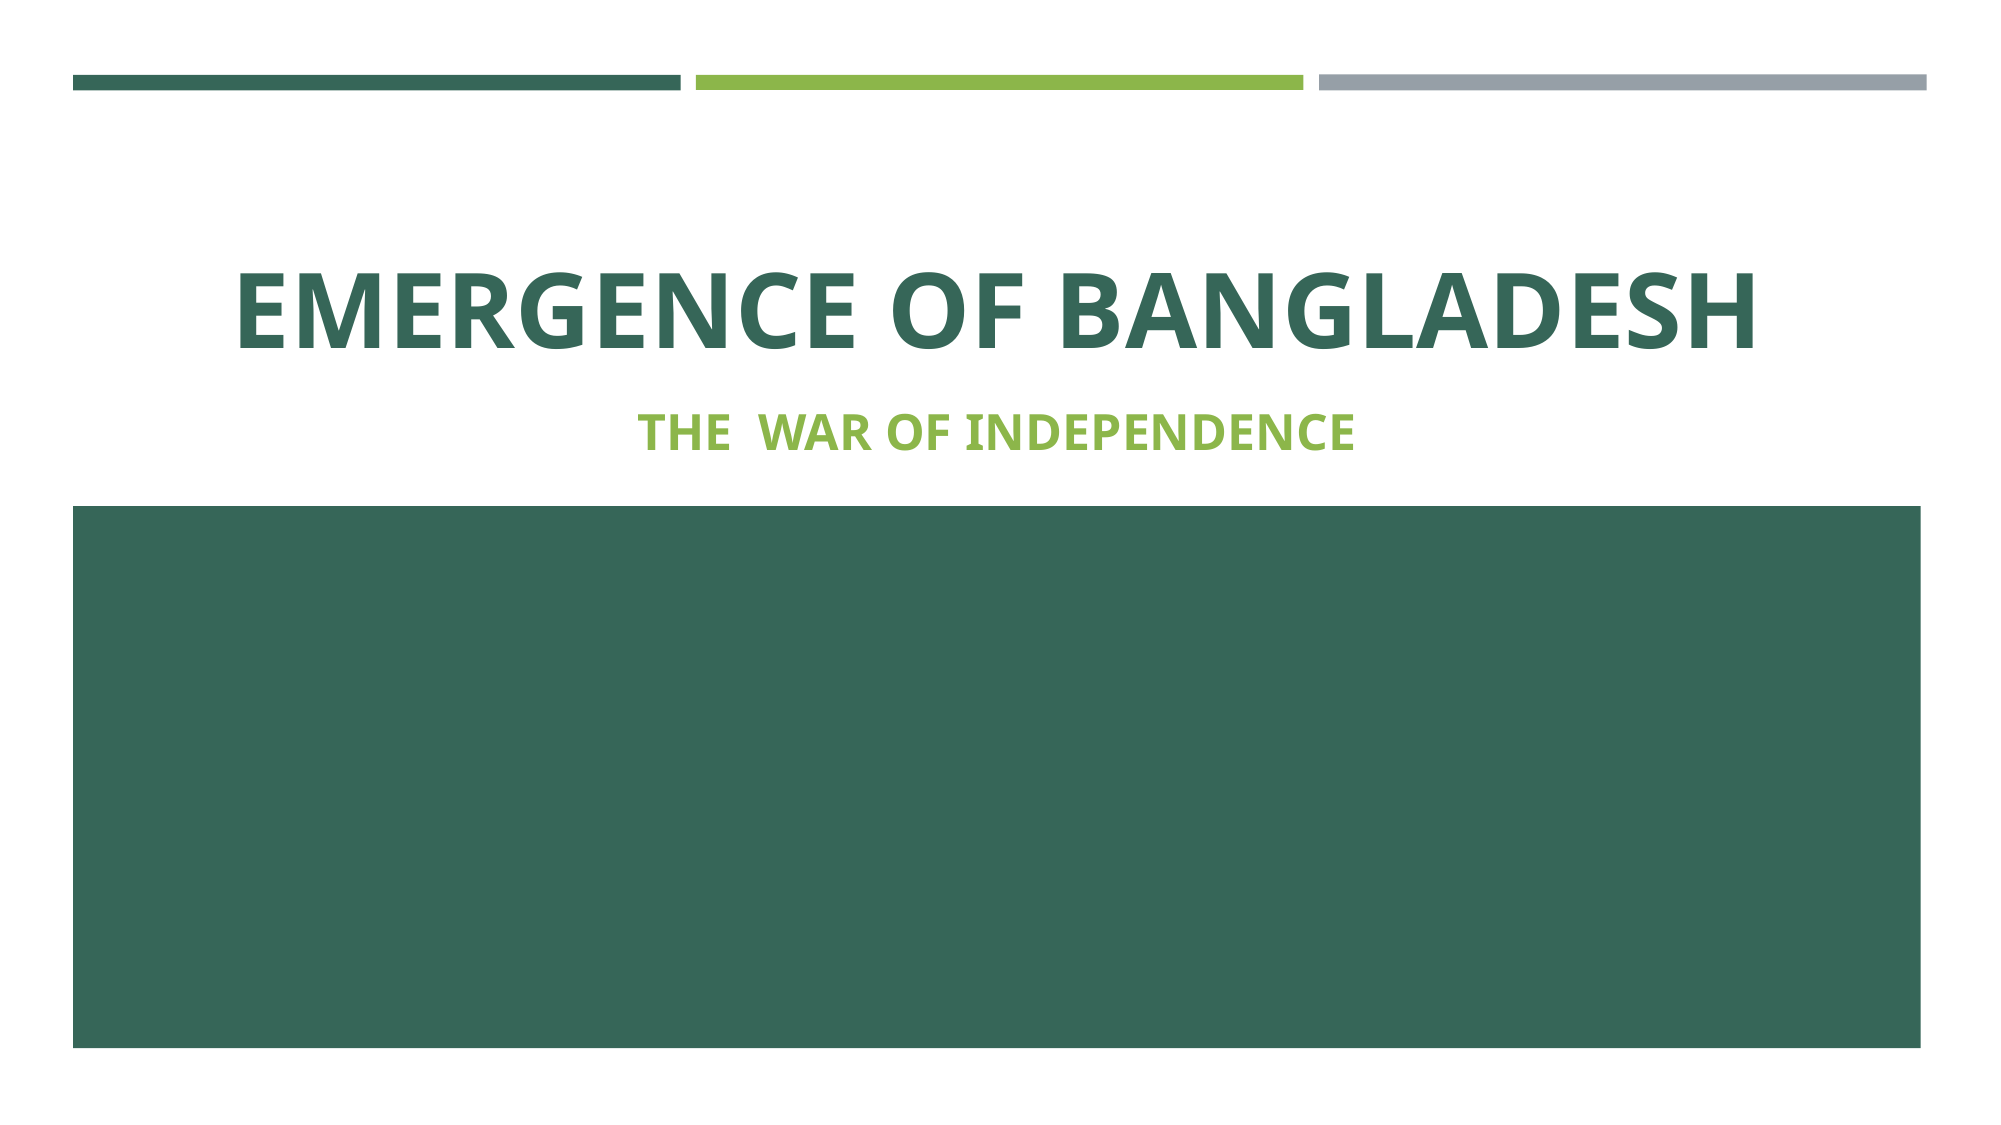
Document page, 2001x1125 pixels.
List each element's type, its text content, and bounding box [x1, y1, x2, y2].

subtitle THE WAR OF INDEPENDENCE [95, 393, 1899, 490]
title EMERGENCE OF BANGLADESH [95, 134, 1899, 377]
